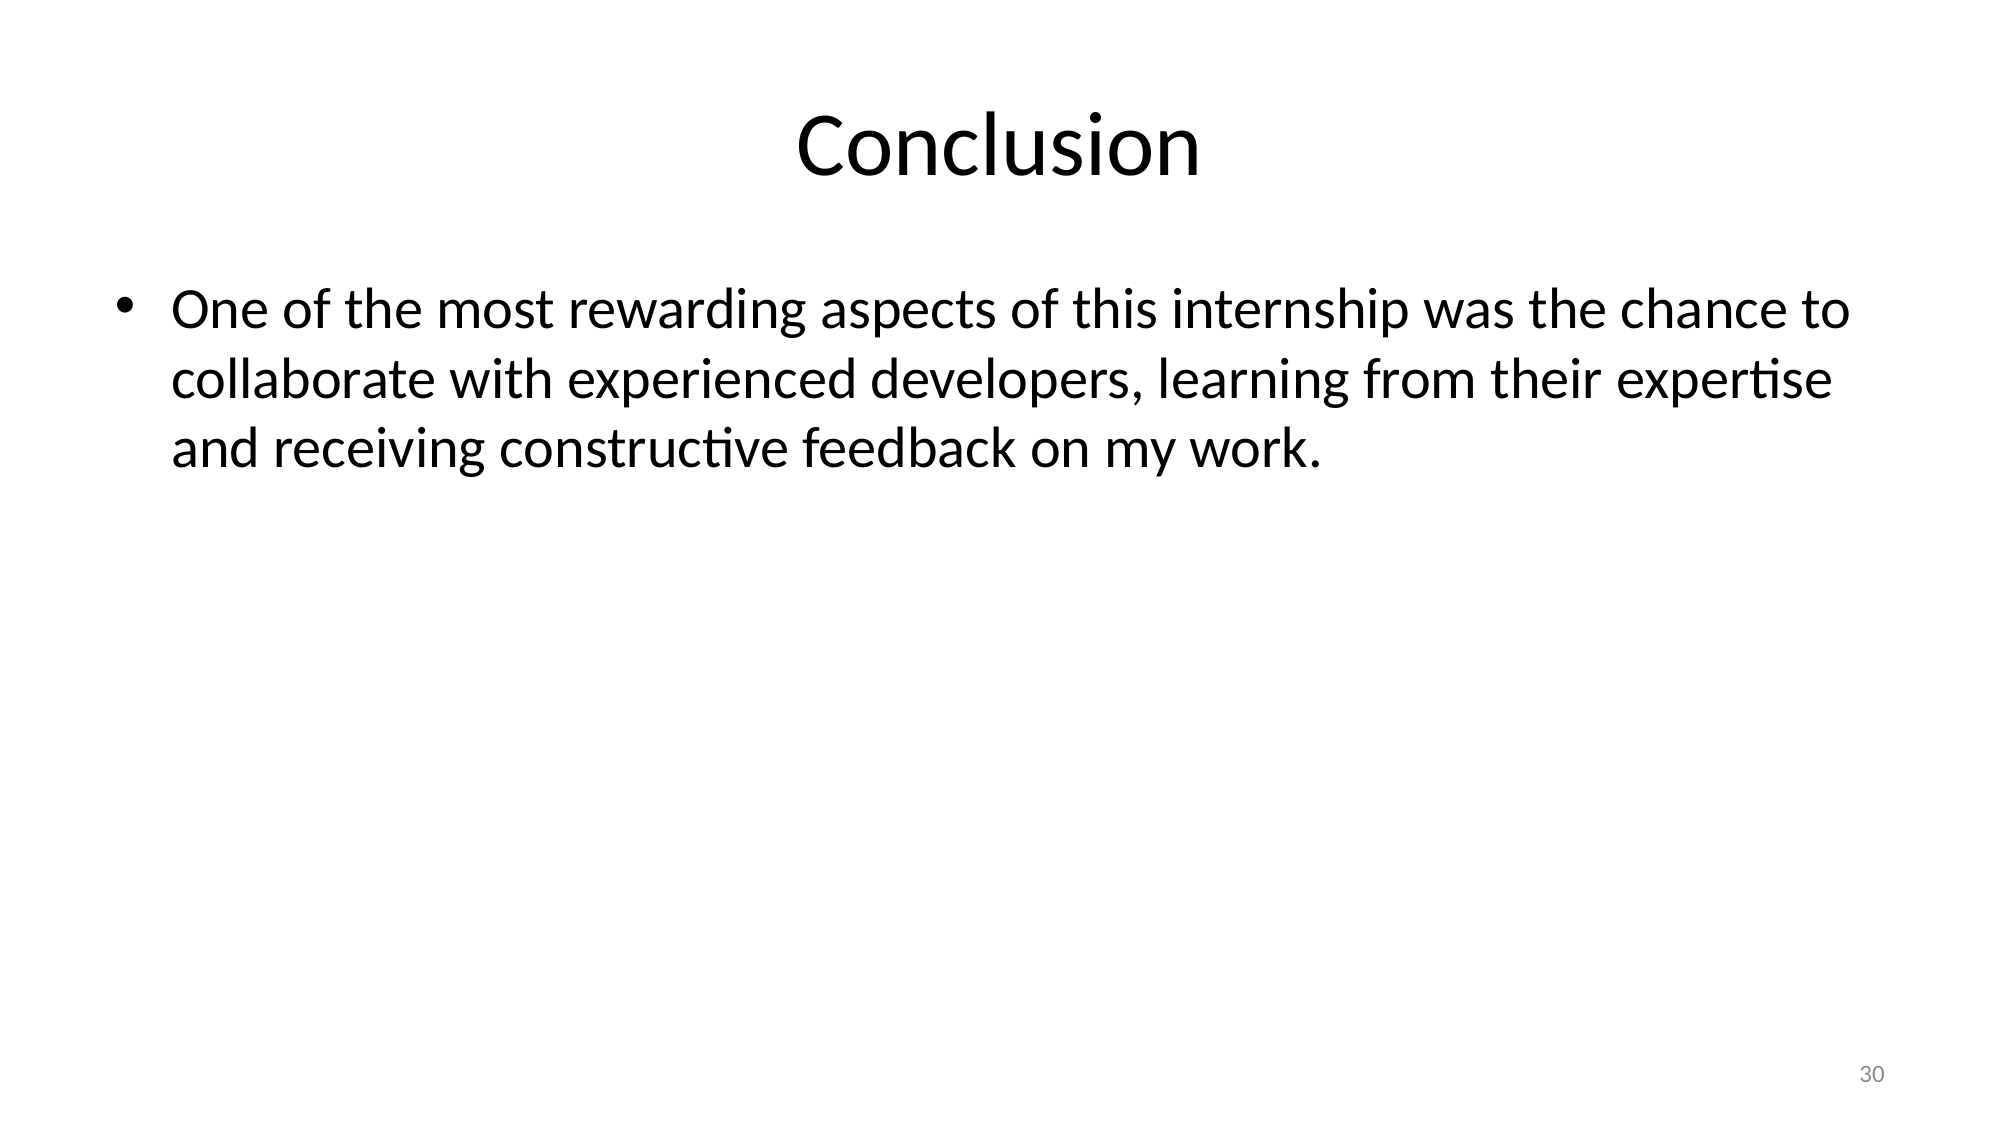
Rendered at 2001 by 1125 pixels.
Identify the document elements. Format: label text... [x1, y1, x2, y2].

title Conclusion [99, 45, 1900, 233]
list One of the most rewarding aspects of this internship was the chance to collaborate with experienced developers, learning from their expertise and receiving constructive feedback on my work. [99, 262, 1900, 1005]
slide_number 30 [1433, 1042, 1900, 1103]
